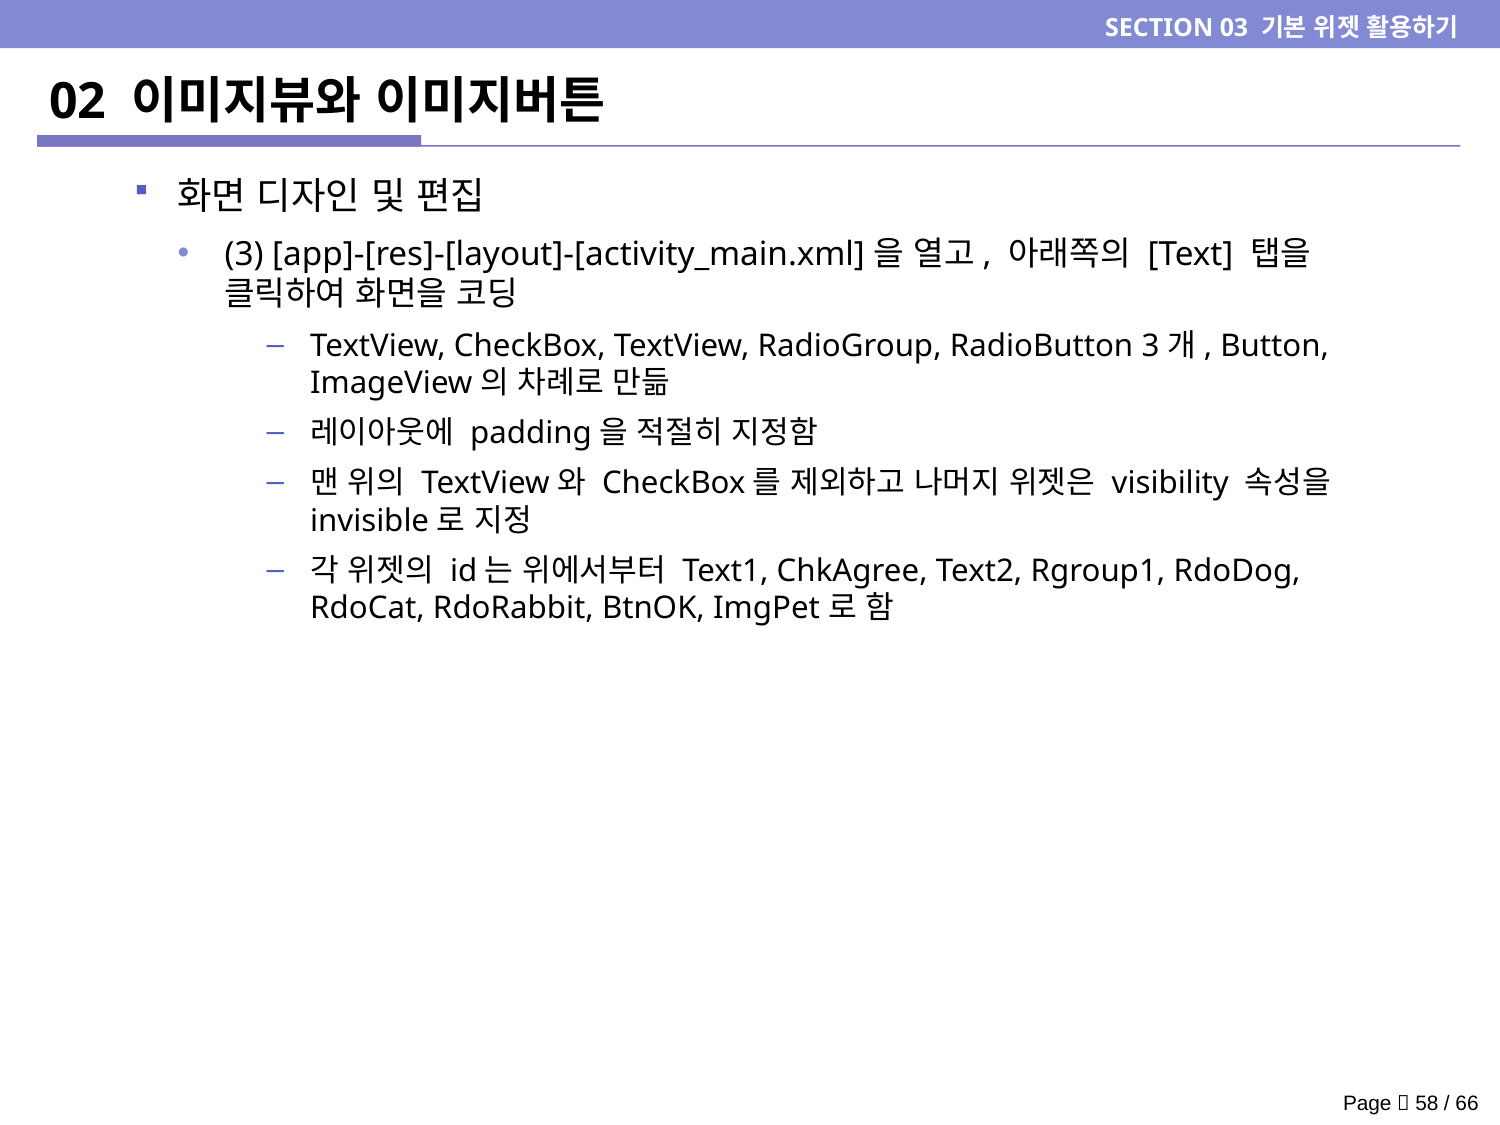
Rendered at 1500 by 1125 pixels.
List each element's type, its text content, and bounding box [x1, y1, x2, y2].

list 화면 디자인 및 편집 (3) [app]-[res]-[layout]-[activity_main.xml]을 열고, 아래쪽의 [Text] 탭을 클릭하여 화면을 코딩 TextView, CheckBox, TextView, RadioGroup, RadioButton 3개, Button, ImageView의 차례로 만듦 레이아웃에 padding을 적절히 지정함 맨 위의 TextView와 CheckBox를 제외하고 나머지 위젯은 visibility 속성을 invisible로 지정 각 위젯의 id는 위에서부터 Text1, ChkAgree, Text2, Rgroup1, RdoDog, RdoCat, RdoRabbit, BtnOK, ImgPet로 함 [104, 171, 1382, 880]
text_box SECTION 03 기본 위젯 활용하기 [1090, 3, 1500, 49]
title 02 이미지뷰와 이미지버튼 [48, 67, 1448, 132]
